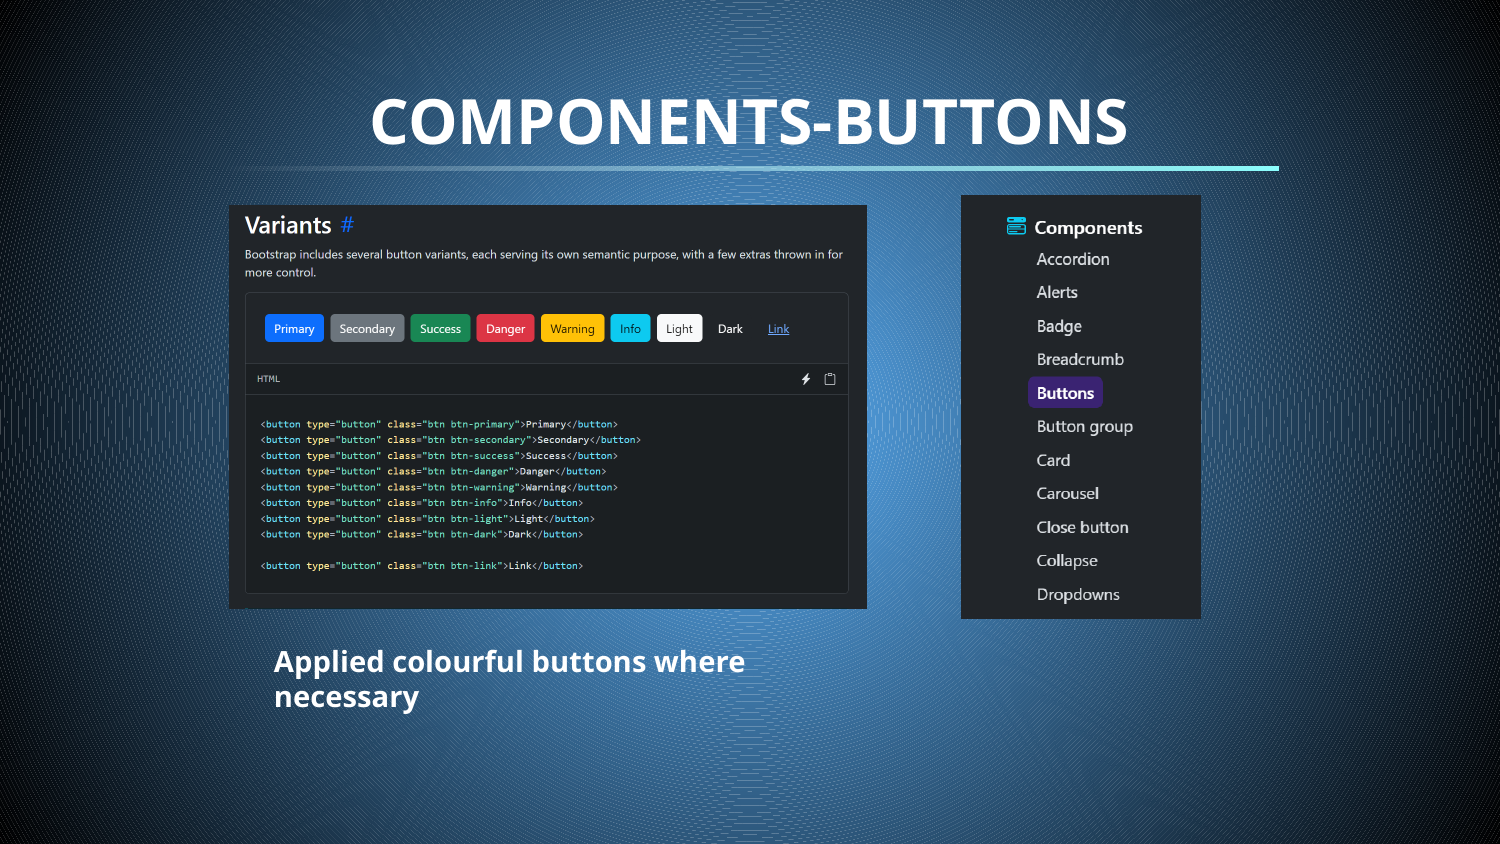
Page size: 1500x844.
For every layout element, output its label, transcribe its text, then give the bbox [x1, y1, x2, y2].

text_box [221, 166, 1279, 171]
picture [961, 194, 1202, 620]
subtitle Applied colourful buttons where necessary [258, 628, 886, 778]
picture [229, 205, 867, 610]
title COMPONENTS-BUTTONS [118, 72, 1382, 167]
